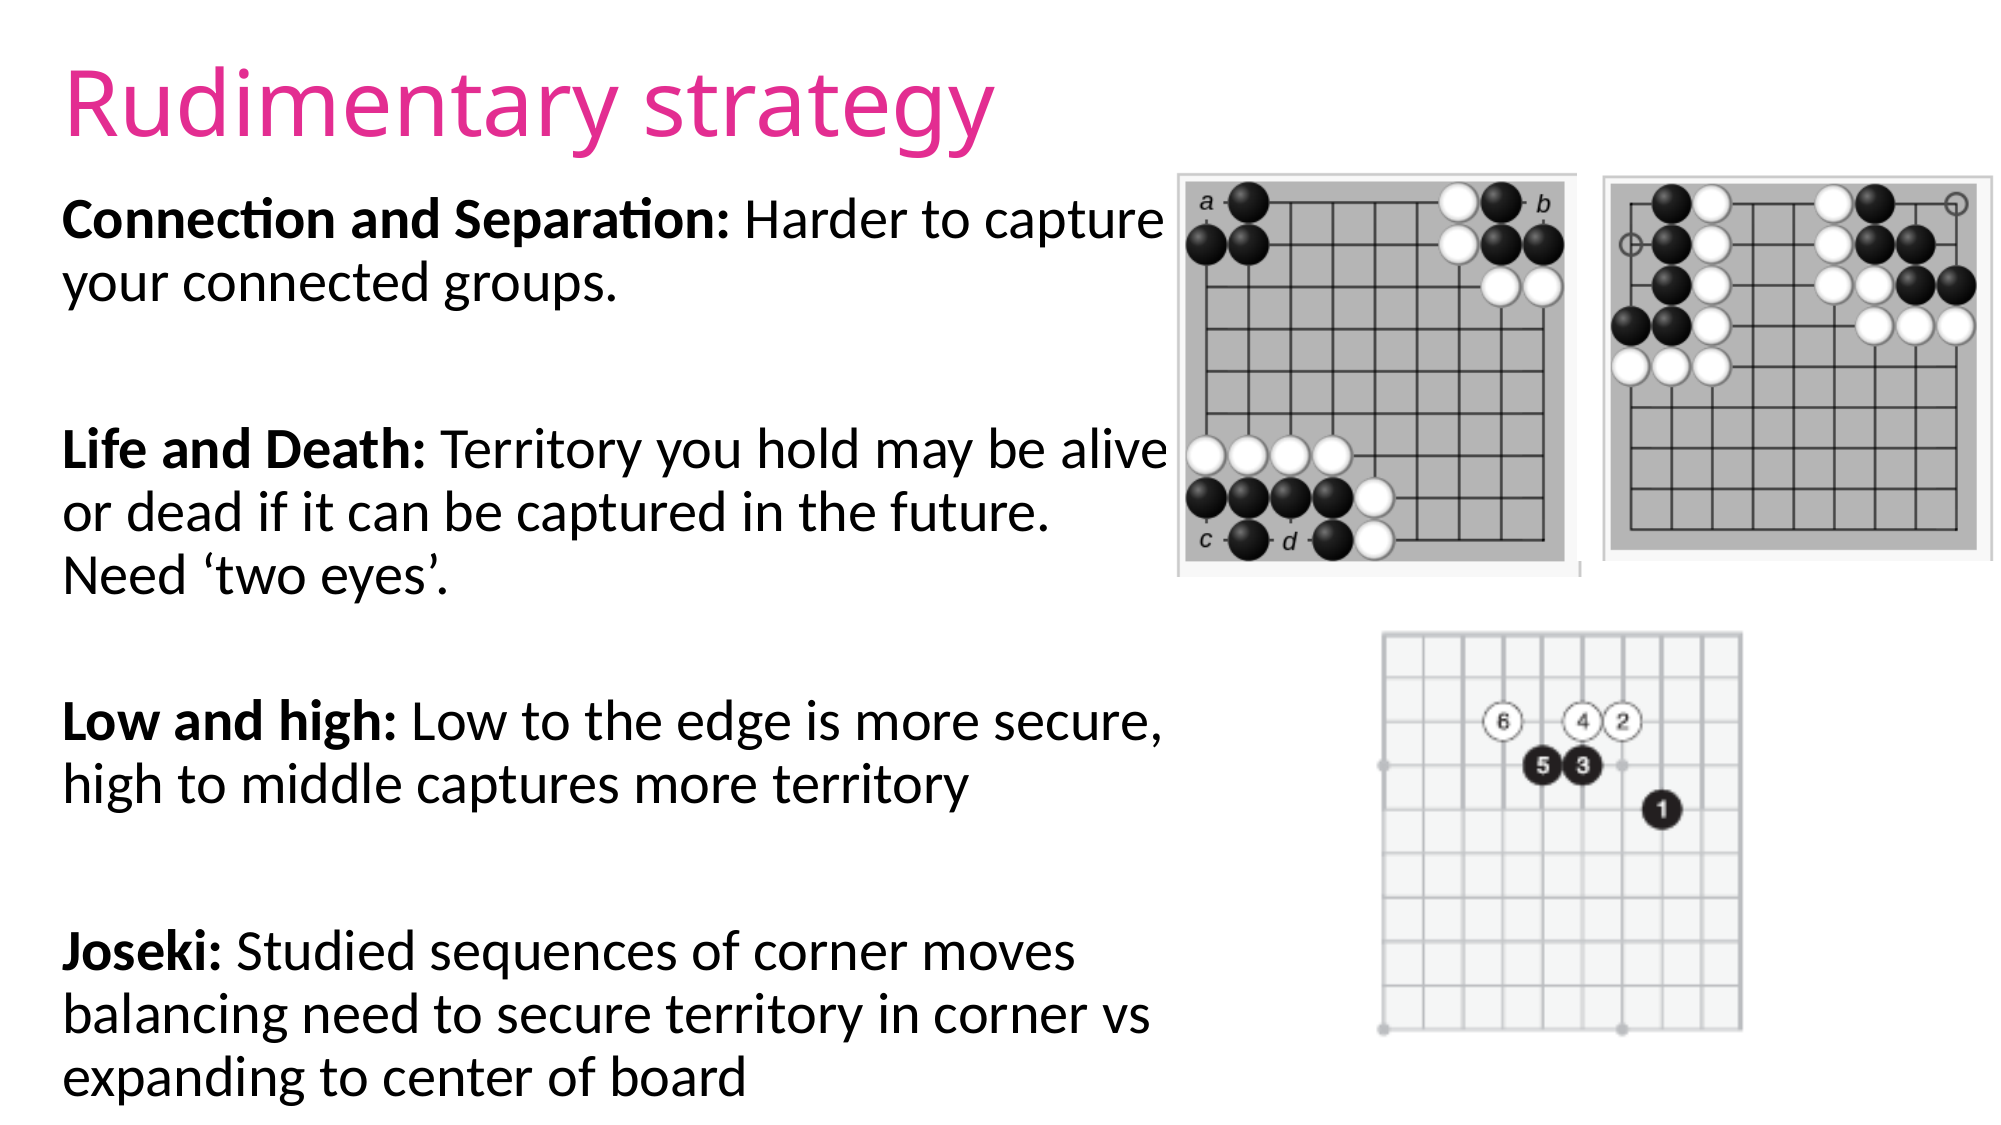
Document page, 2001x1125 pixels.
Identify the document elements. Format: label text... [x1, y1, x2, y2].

picture [1356, 622, 1762, 1052]
picture [1166, 135, 2000, 577]
title Rudimentary strategy [47, 32, 1955, 180]
list Connection and Separation: Harder to capture your connected groups. Life and Death: Territory you hold may be alive or dead if it can be captured in the future. Need ‘two eyes’. Low and high: Low to the edge is more secure, high to middle captures more territory Joseki: Studied sequences of corner moves balancing need to secure territory in corner vs expanding to center of board [47, 180, 1186, 1125]
